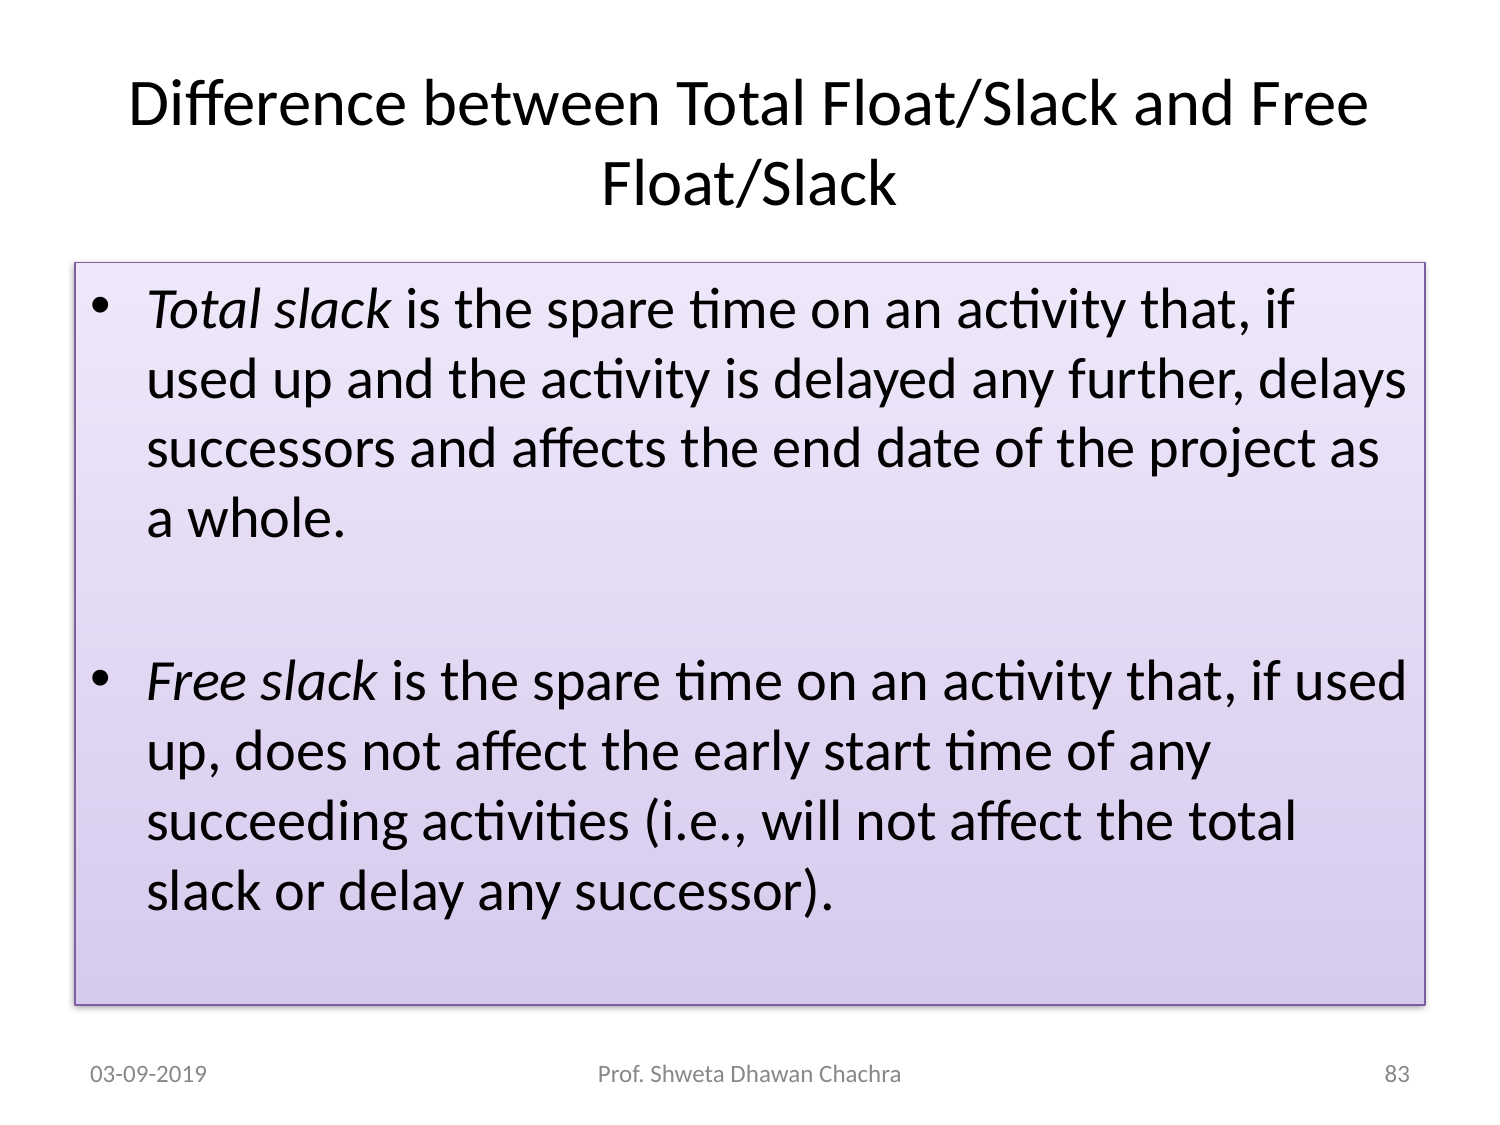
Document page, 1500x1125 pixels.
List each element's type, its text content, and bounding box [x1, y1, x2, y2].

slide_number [75, 1042, 425, 1103]
list Total slack is the spare time on an activity that, if used up and the activity is delayed any further, delays successors and affects the end date of the project as a whole. Free slack is the spare time on an activity that, if used up, does not affect the early start time of any succeeding activities (i.e., will not affect the total slack or delay any successor). [75, 262, 1425, 1005]
title Difference between Total Float/Slack and Free Float/Slack [75, 45, 1425, 233]
footer Prof. Shweta Dhawan Chachra [512, 1042, 988, 1103]
slide_number ‹#› [1074, 1042, 1425, 1103]
